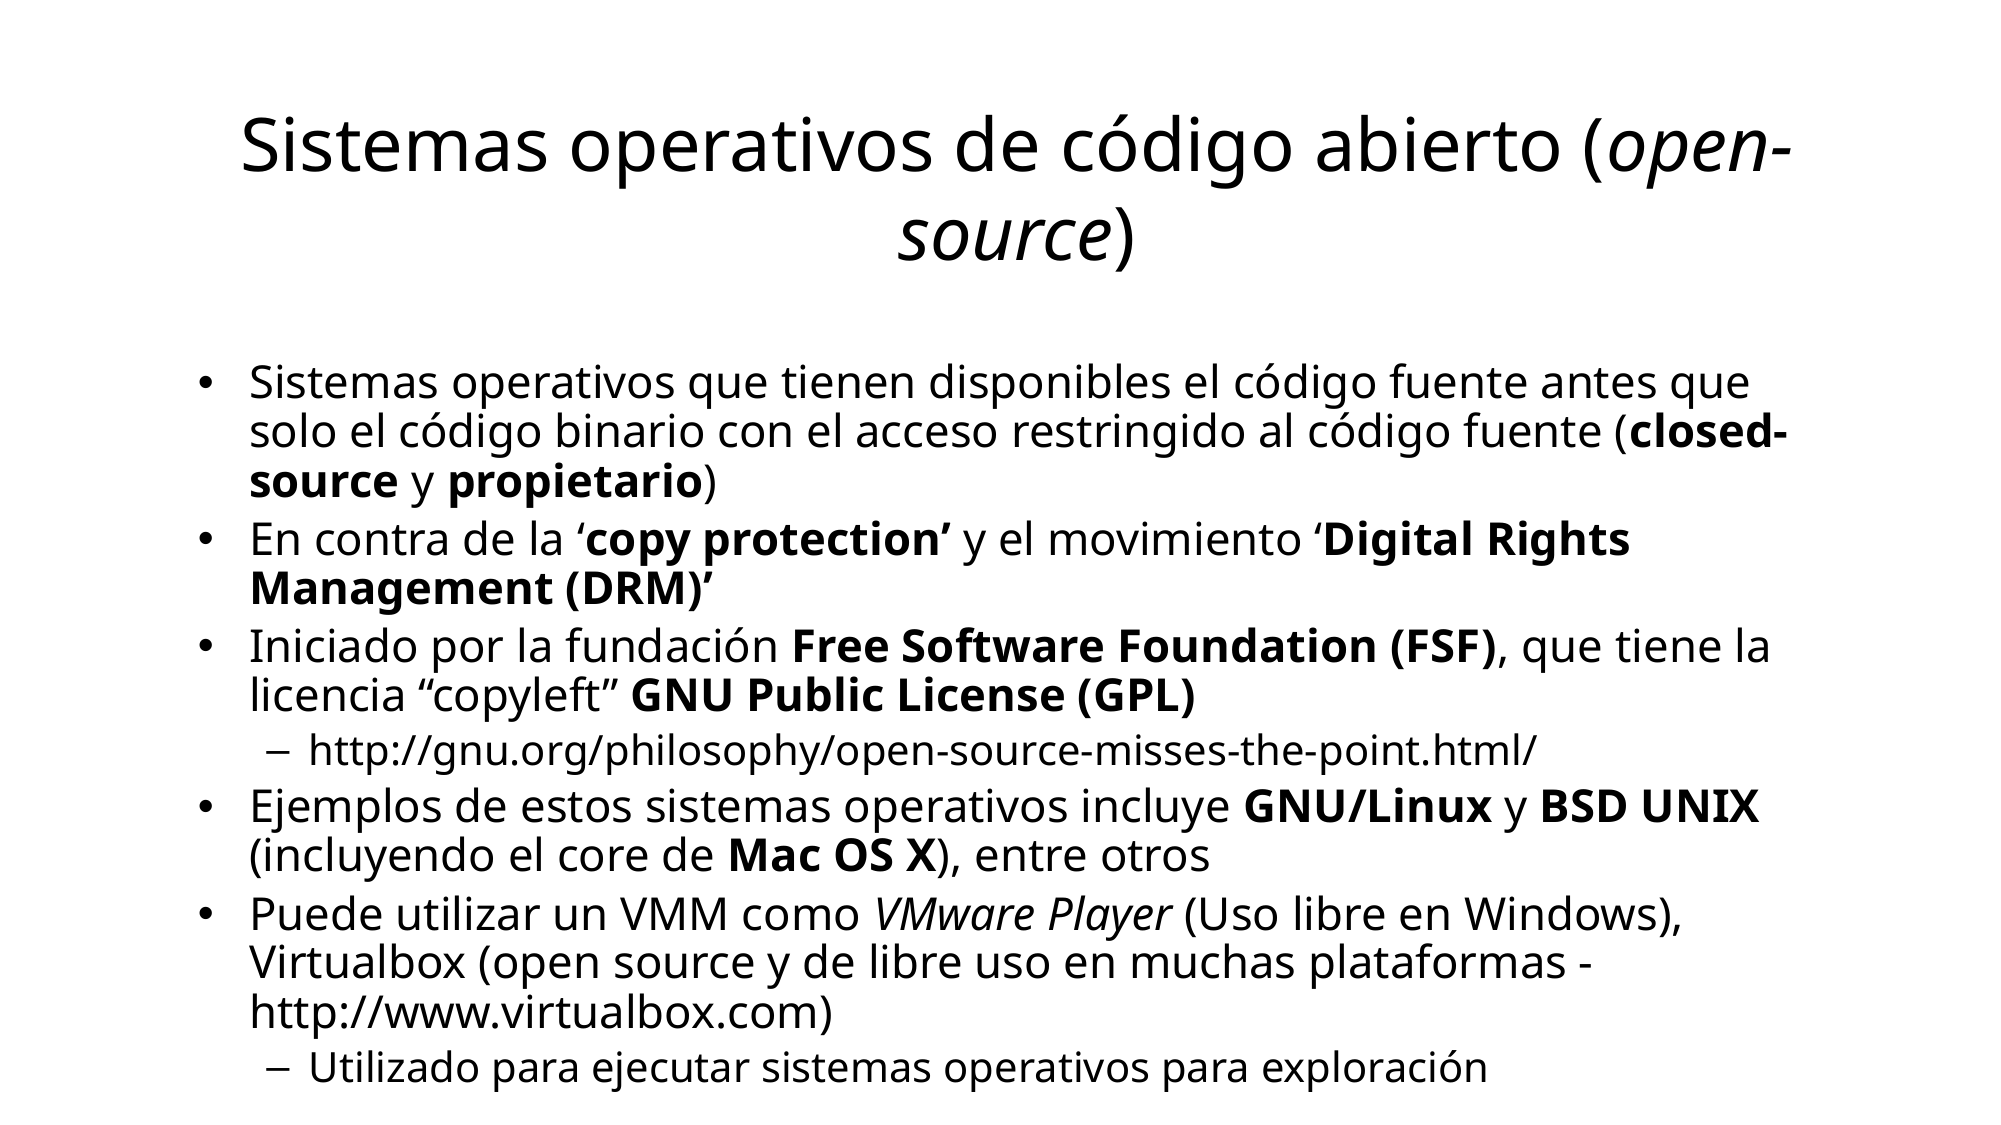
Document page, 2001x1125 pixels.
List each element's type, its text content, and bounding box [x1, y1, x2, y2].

title Sistemas operativos de código abierto (open-source) [183, 90, 1851, 284]
list Sistemas operativos que tienen disponibles el código fuente antes que solo el código binario con el acceso restringido al código fuente (closed-source y propietario) En contra de la ‘copy protection’ y el movimiento ‘Digital Rights Management (DRM)’ Iniciado por la fundación Free Software Foundation (FSF), que tiene la licencia “copyleft” GNU Public License (GPL) http://gnu.org/philosophy/open-source-misses-the-point.html/ Ejemplos de estos sistemas operativos incluye GNU/Linux y BSD UNIX (incluyendo el core de Mac OS X), entre otros Puede utilizar un VMM como VMware Player (Uso libre en Windows), Virtualbox (open source y de libre uso en muchas plataformas - http://www.virtualbox.com) Utilizado para ejecutar sistemas operativos para exploración [183, 352, 1851, 1104]
